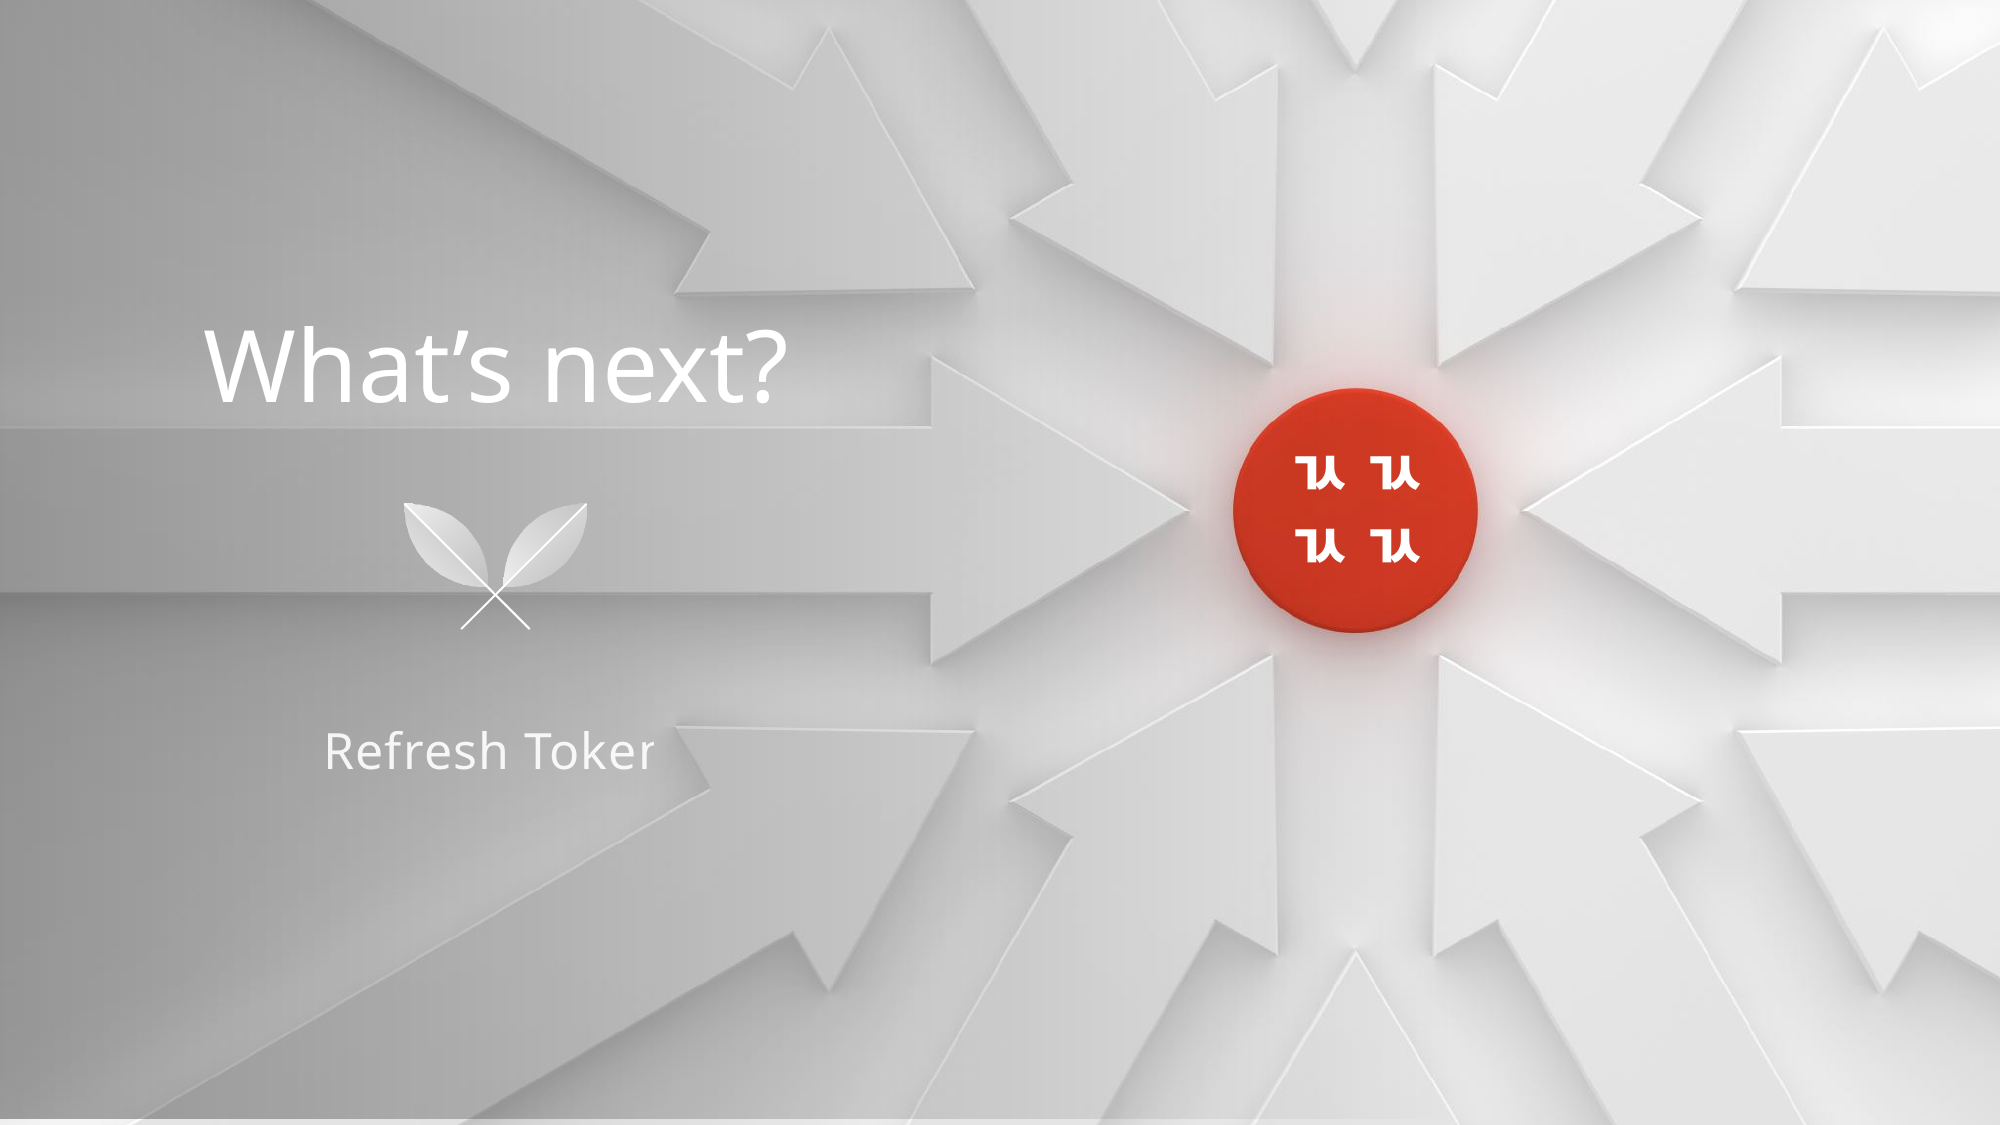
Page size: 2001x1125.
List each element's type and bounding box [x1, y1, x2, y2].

text_box [314, 465, 679, 660]
picture [0, 0, 2000, 1125]
